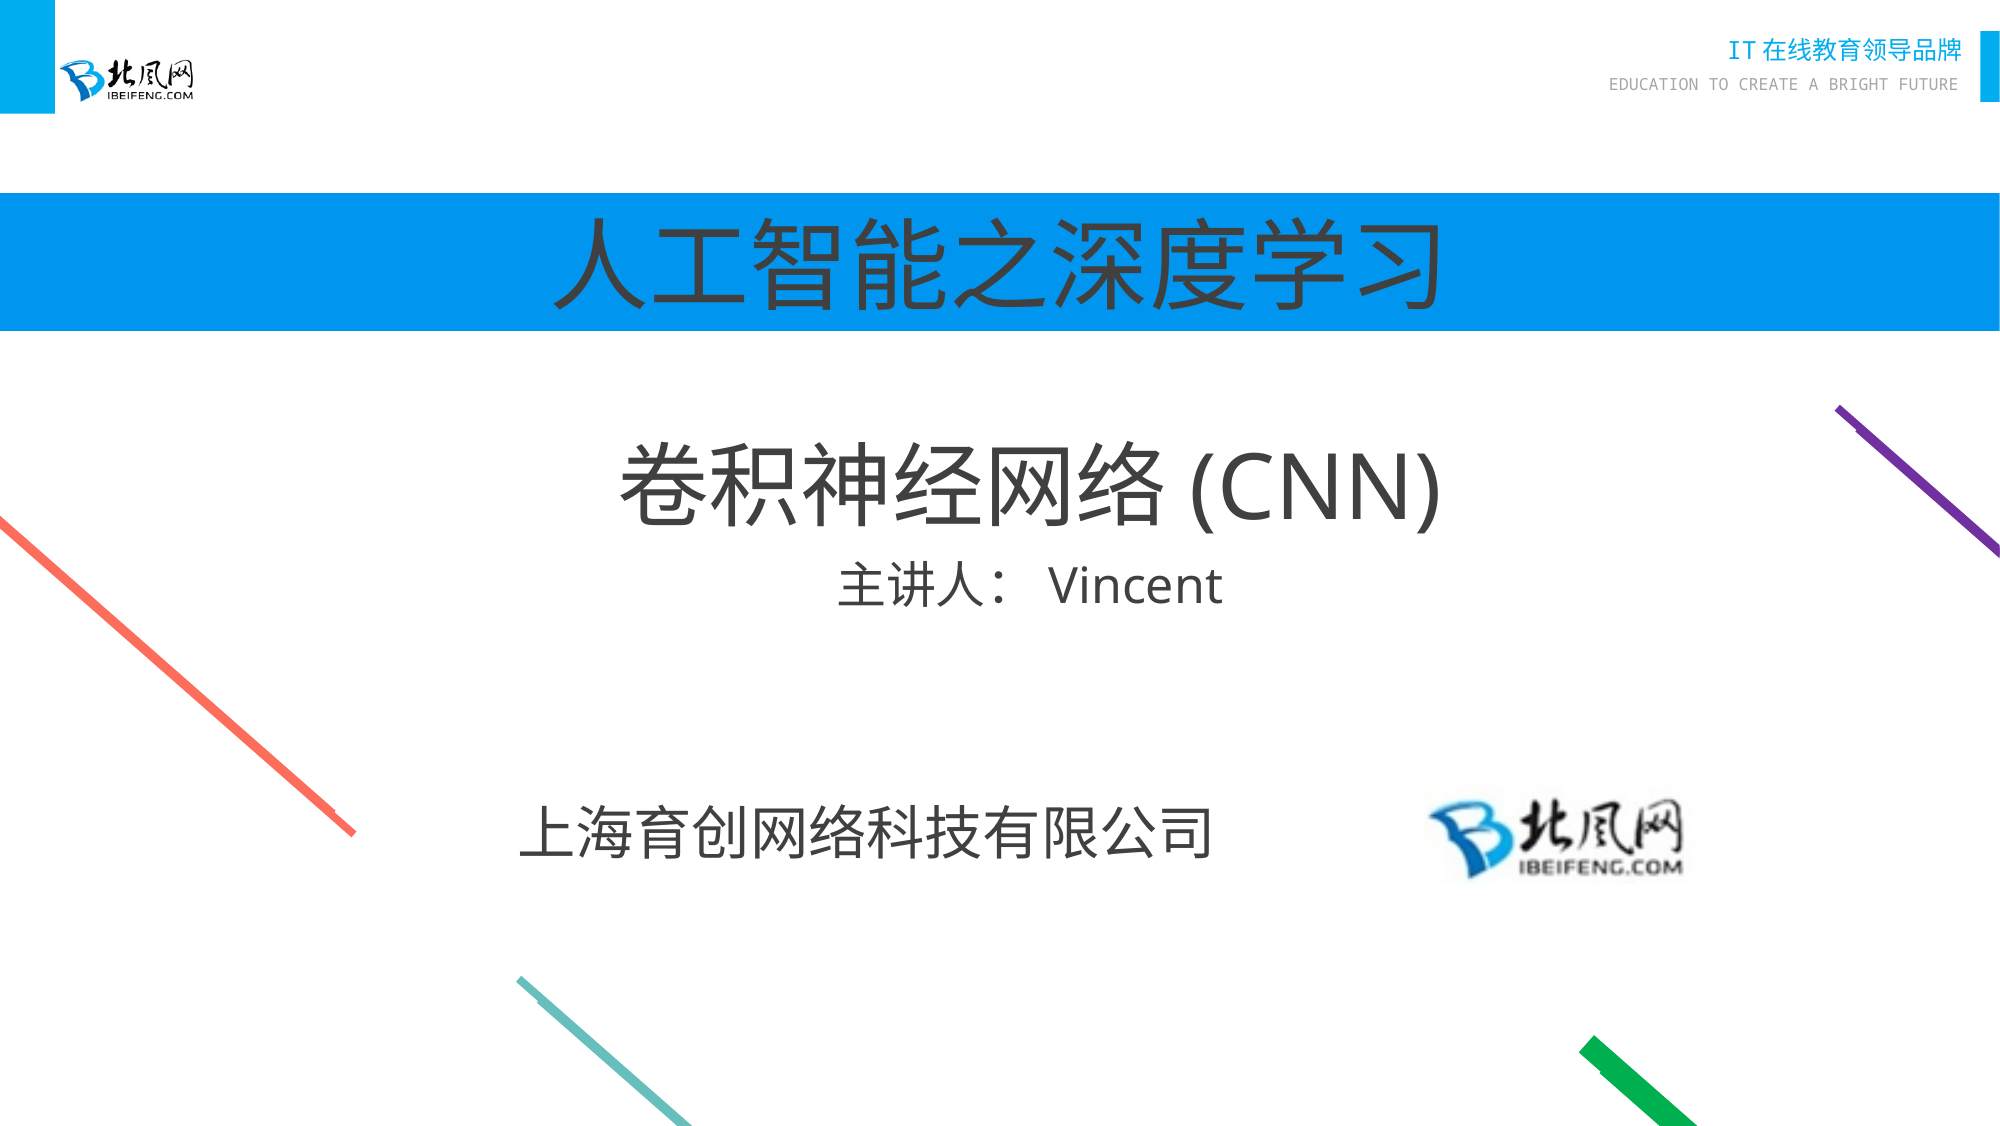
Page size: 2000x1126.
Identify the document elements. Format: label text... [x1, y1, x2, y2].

text_box 人工智能之深度学习 [0, 193, 2000, 331]
text_box [514, 974, 694, 1126]
text_box [0, 516, 358, 839]
subtitle 卷积神经网络(CNN) 主讲人：Vincent [488, 432, 1571, 705]
text_box 上海育创网络科技有限公司 [387, 789, 1346, 874]
text_box [1598, 1054, 1697, 1126]
picture [56, 54, 198, 103]
text_box [1577, 1033, 1699, 1126]
text_box [1833, 403, 2000, 545]
text_box [1853, 424, 2000, 560]
picture [1424, 783, 1699, 884]
text_box [535, 995, 691, 1126]
